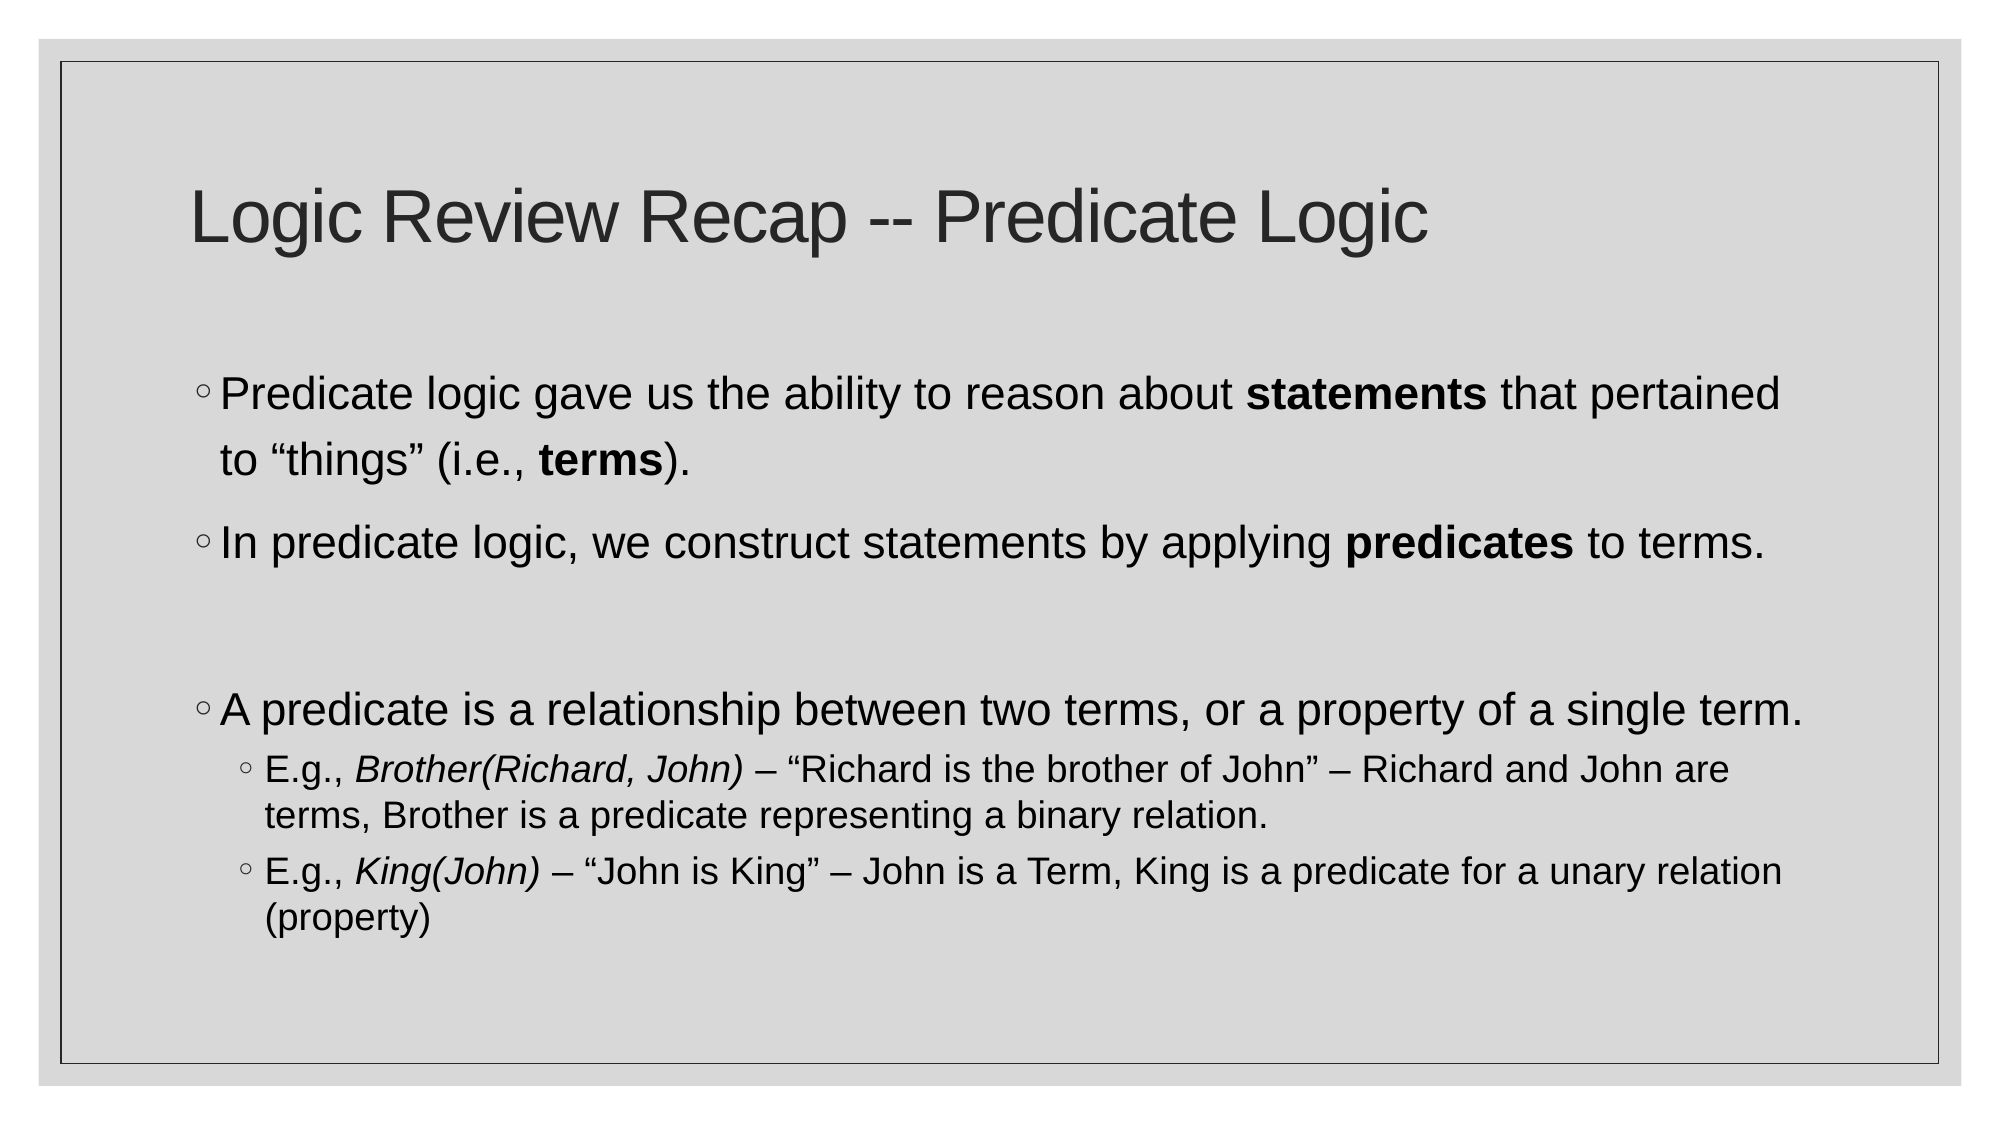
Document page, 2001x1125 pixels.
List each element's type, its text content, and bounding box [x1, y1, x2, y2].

title Logic Review Recap -- Predicate Logic [174, 105, 1825, 331]
list Predicate logic gave us the ability to reason about statements that pertained to “things” (i.e., terms). In predicate logic, we construct statements by applying predicates to terms. A predicate is a relationship between two terms, or a property of a single term. E.g., Brother(Richard, John) – “Richard is the brother of John” – Richard and John are terms, Brother is a predicate representing a binary relation. E.g., King(John) – “John is King” – John is a Term, King is a predicate for a unary relation (property) [174, 345, 1825, 977]
